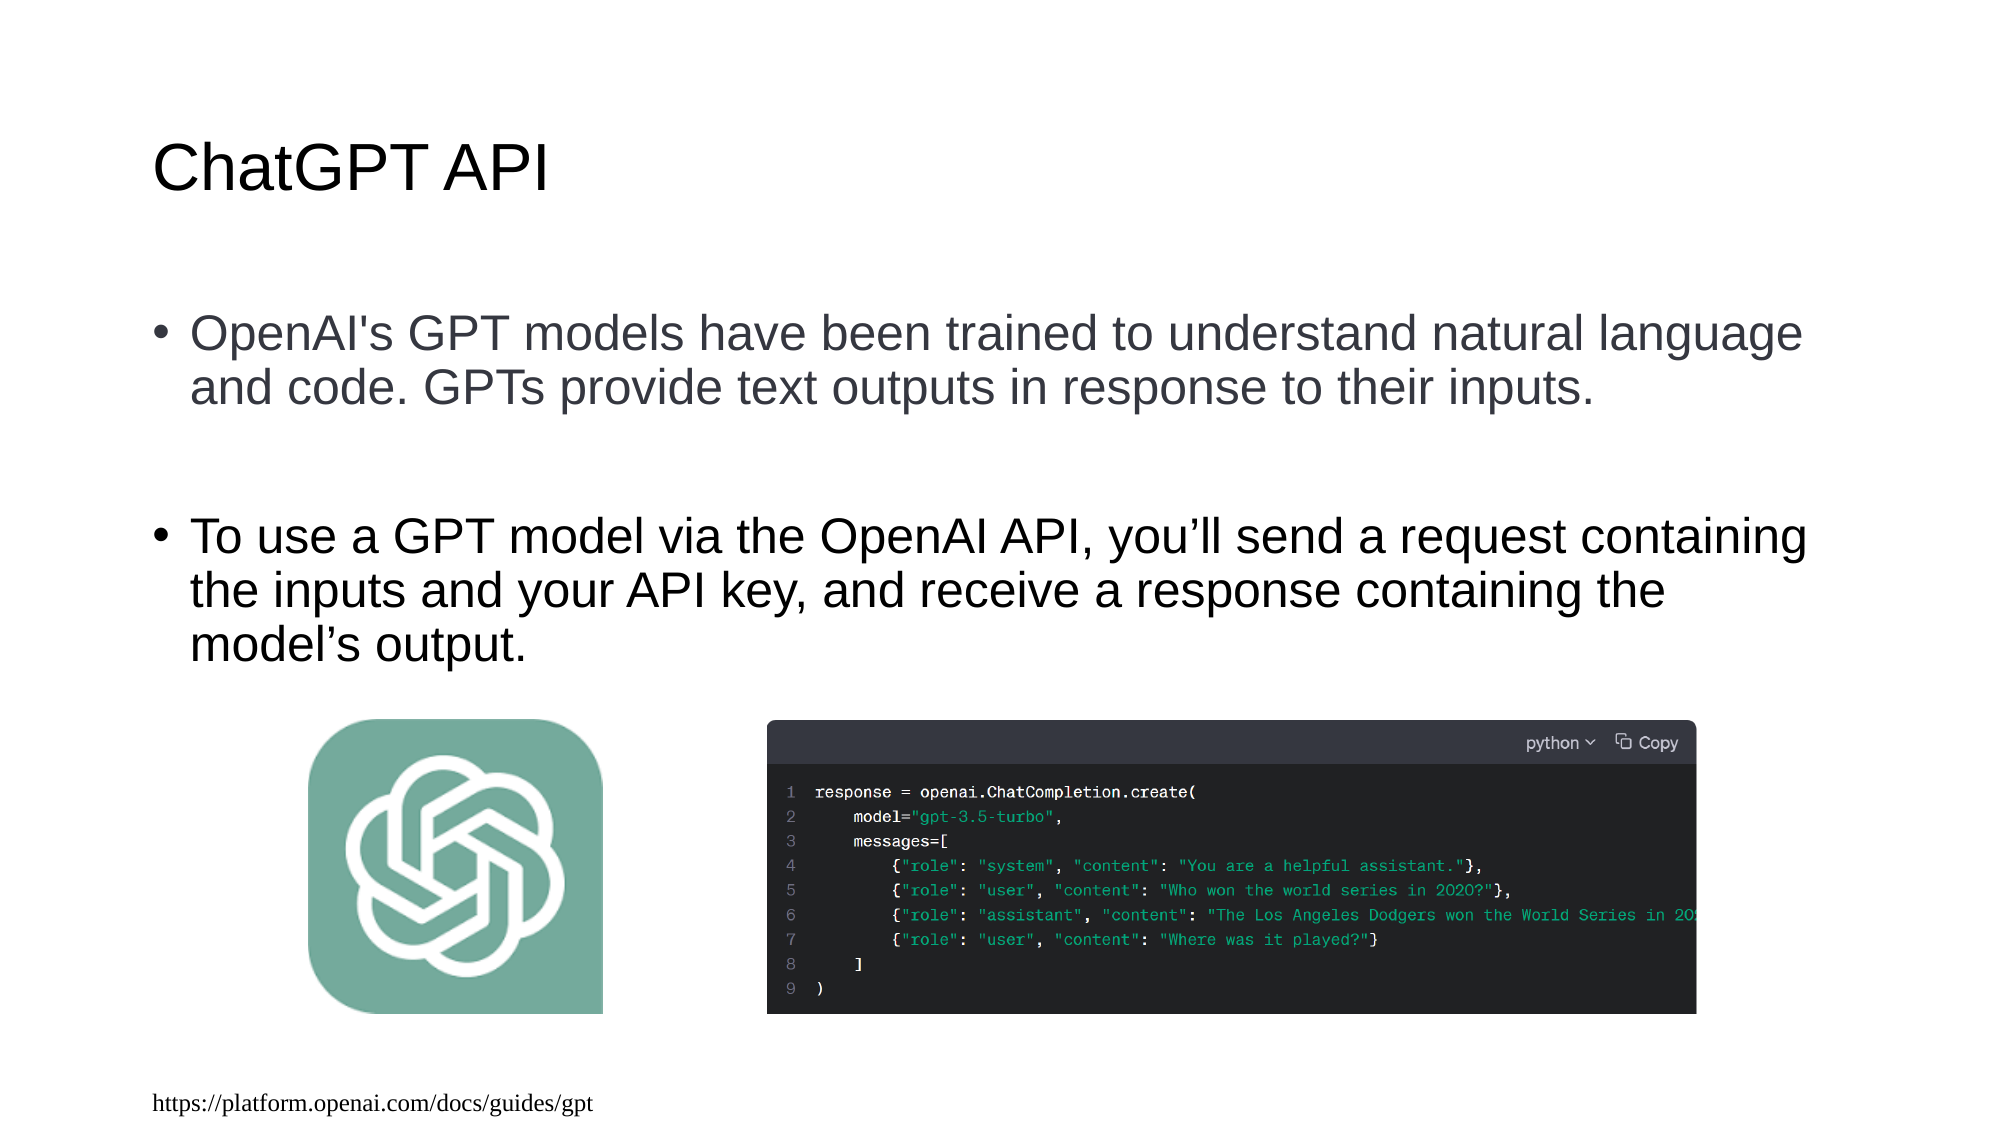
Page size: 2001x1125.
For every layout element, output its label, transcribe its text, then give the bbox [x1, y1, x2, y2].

picture [767, 719, 1698, 1014]
picture [308, 719, 603, 1014]
title ChatGPT API [137, 59, 1863, 278]
text_box https://platform.openai.com/docs/guides/gpt [137, 1079, 1068, 1125]
list OpenAI's GPT models have been trained to understand natural language and code. GPTs provide text outputs in response to their inputs. To use a GPT model via the OpenAI API, you’ll send a request containing the inputs and your API key, and receive a response containing the model’s output. [137, 299, 1863, 1014]
